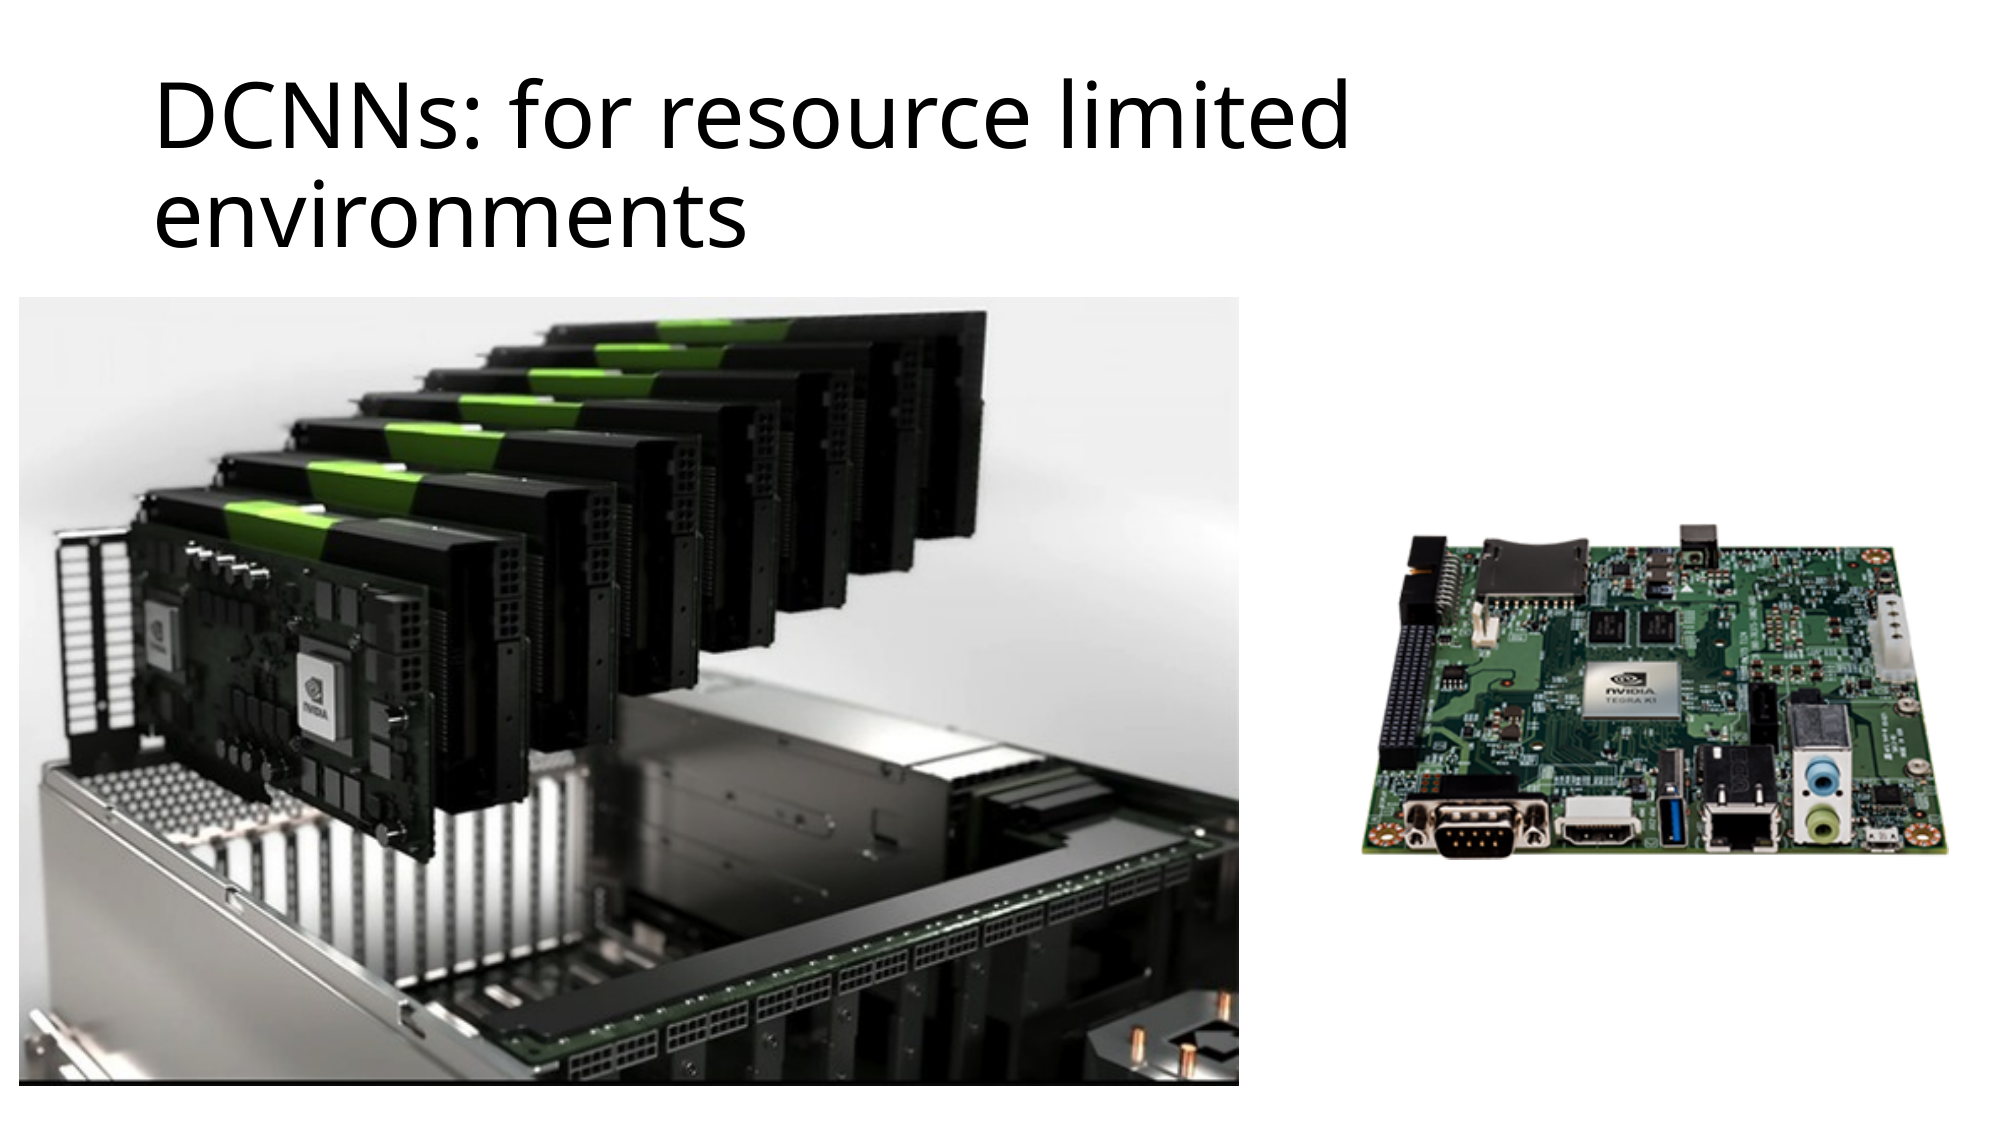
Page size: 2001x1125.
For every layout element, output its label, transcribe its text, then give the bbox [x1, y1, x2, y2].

picture [1361, 523, 1949, 860]
text_box DCNNs: for resource limited environments [137, 59, 1863, 278]
picture [18, 297, 1239, 1087]
